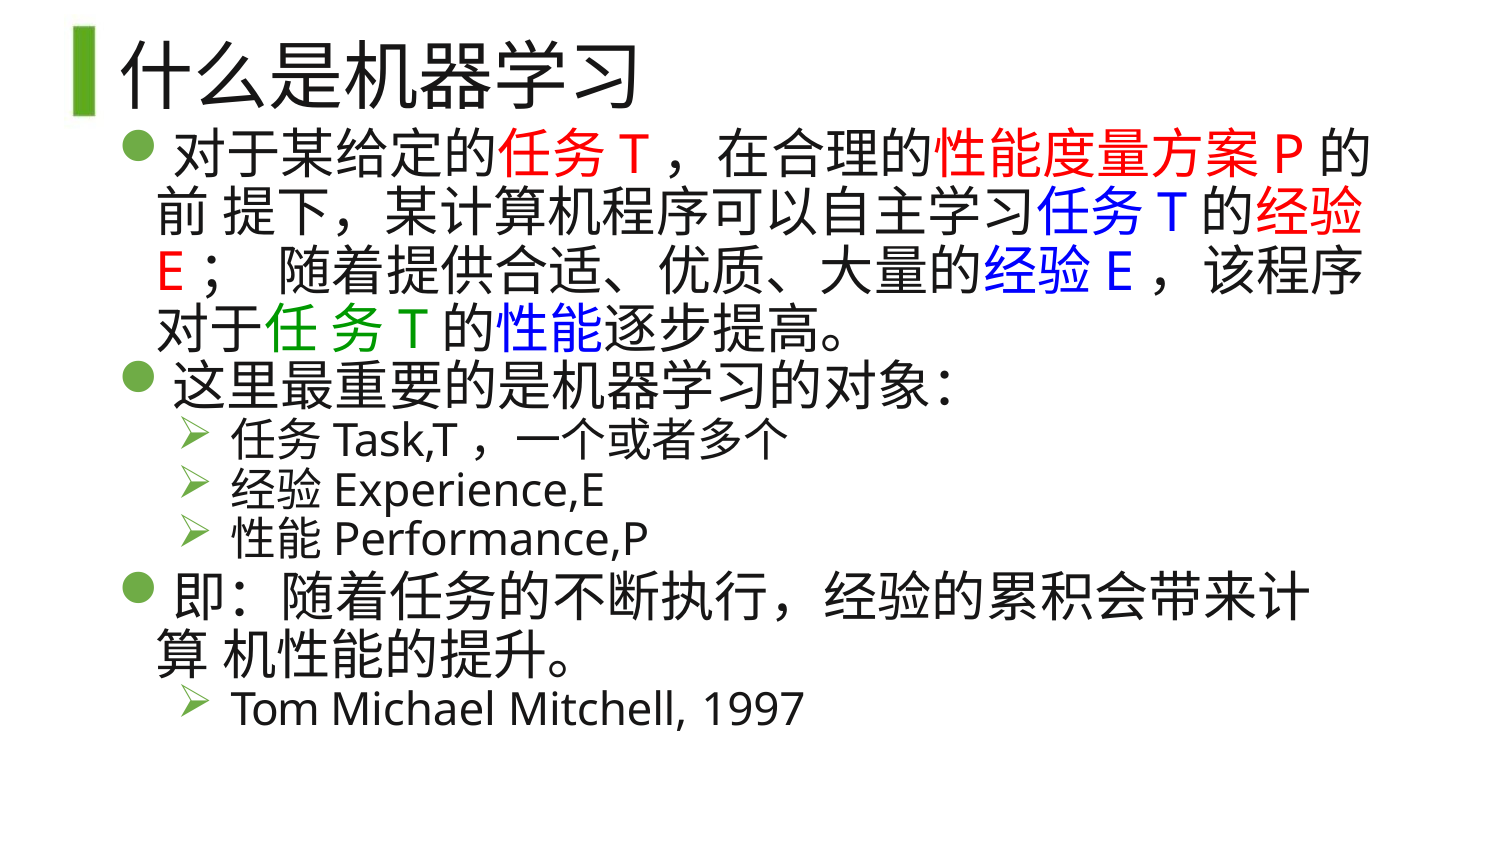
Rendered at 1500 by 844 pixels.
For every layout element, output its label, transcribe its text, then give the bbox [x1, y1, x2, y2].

title 什么是机器学习 [116, 26, 646, 118]
picture [64, 14, 104, 129]
text_box 对于某给定的任务T，在合理的性能度量方案P的前 提下，某计算机程序可以自主学习任务T的经验E； 随着提供合适、优质、大量的经验E，该程序对于任 务T的性能逐步提高。 这里最重要的是机器学习的对象： 任务Task,T，一个或者多个 经验Experience,E 性能Performance,P 即：随着任务的不断执行，经验的累积会带来计算 机性能的提升。 Tom Michael Mitchell, 1997 [116, 118, 1381, 735]
